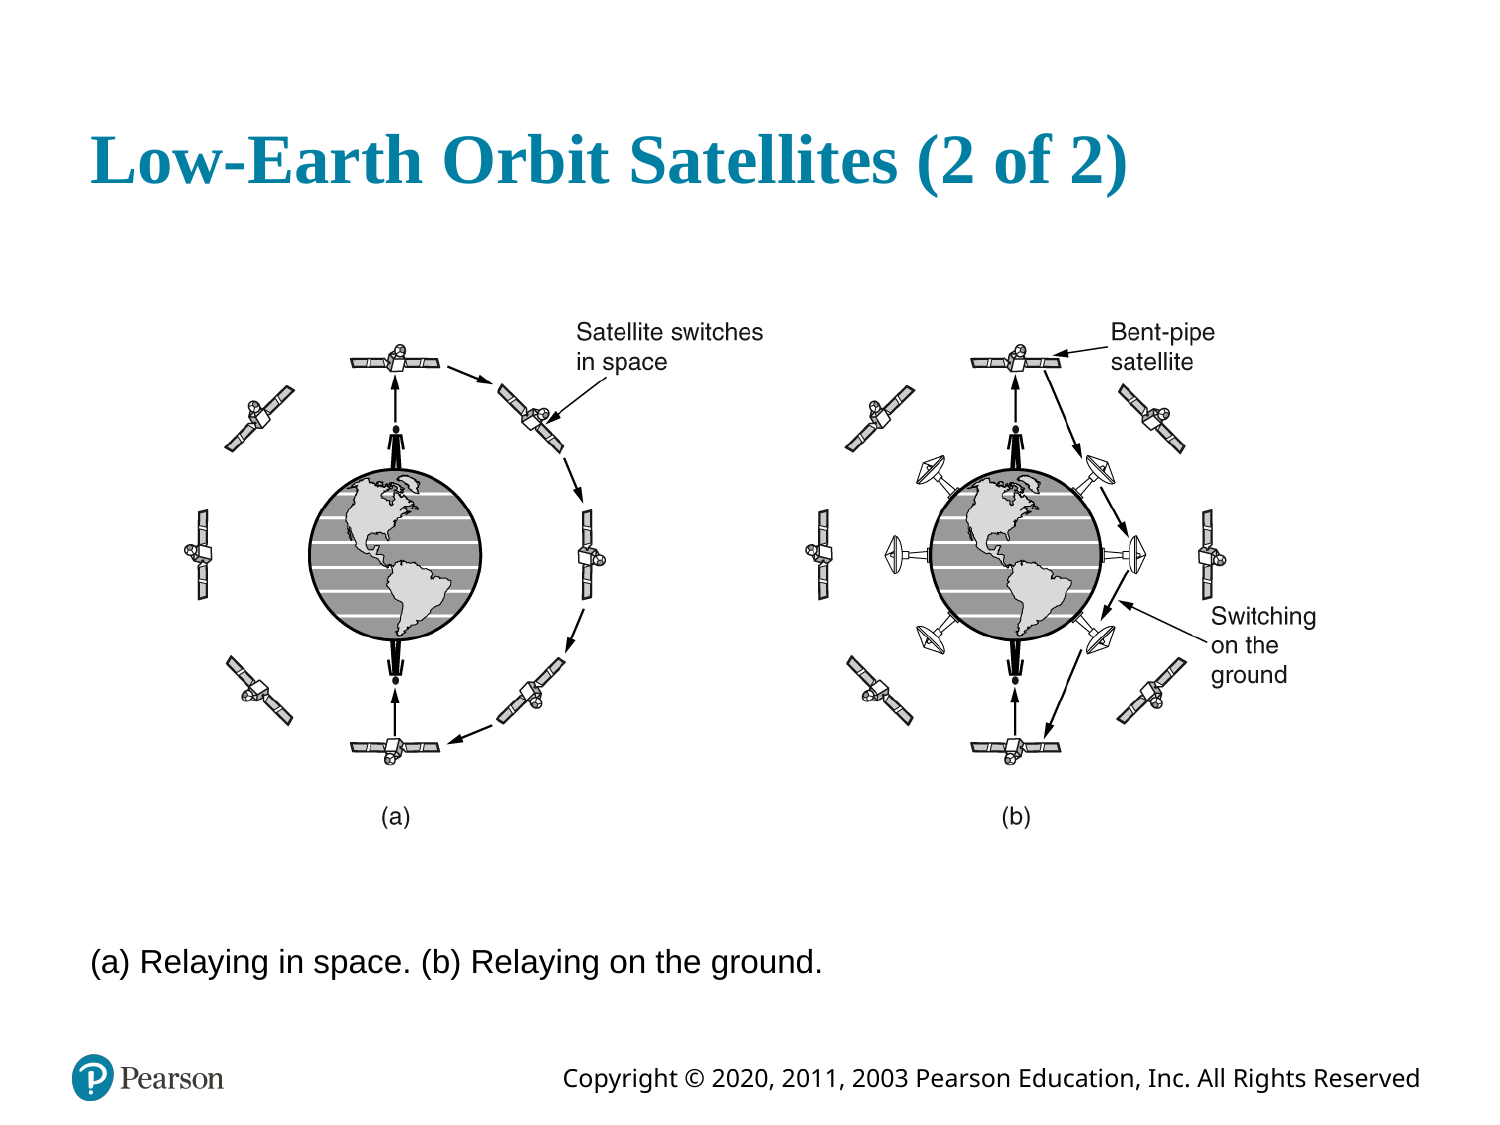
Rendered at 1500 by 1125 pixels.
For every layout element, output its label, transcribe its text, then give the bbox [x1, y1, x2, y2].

picture [98, 1054, 224, 1101]
title Low-Earth Orbit Satellites (2 of 2) [75, 37, 1425, 213]
picture [72, 1054, 88, 1070]
picture [72, 1087, 83, 1101]
list (a) Relaying in space. (b) Relaying on the ground. [75, 878, 1425, 996]
picture [80, 1063, 106, 1088]
picture [181, 317, 1319, 829]
